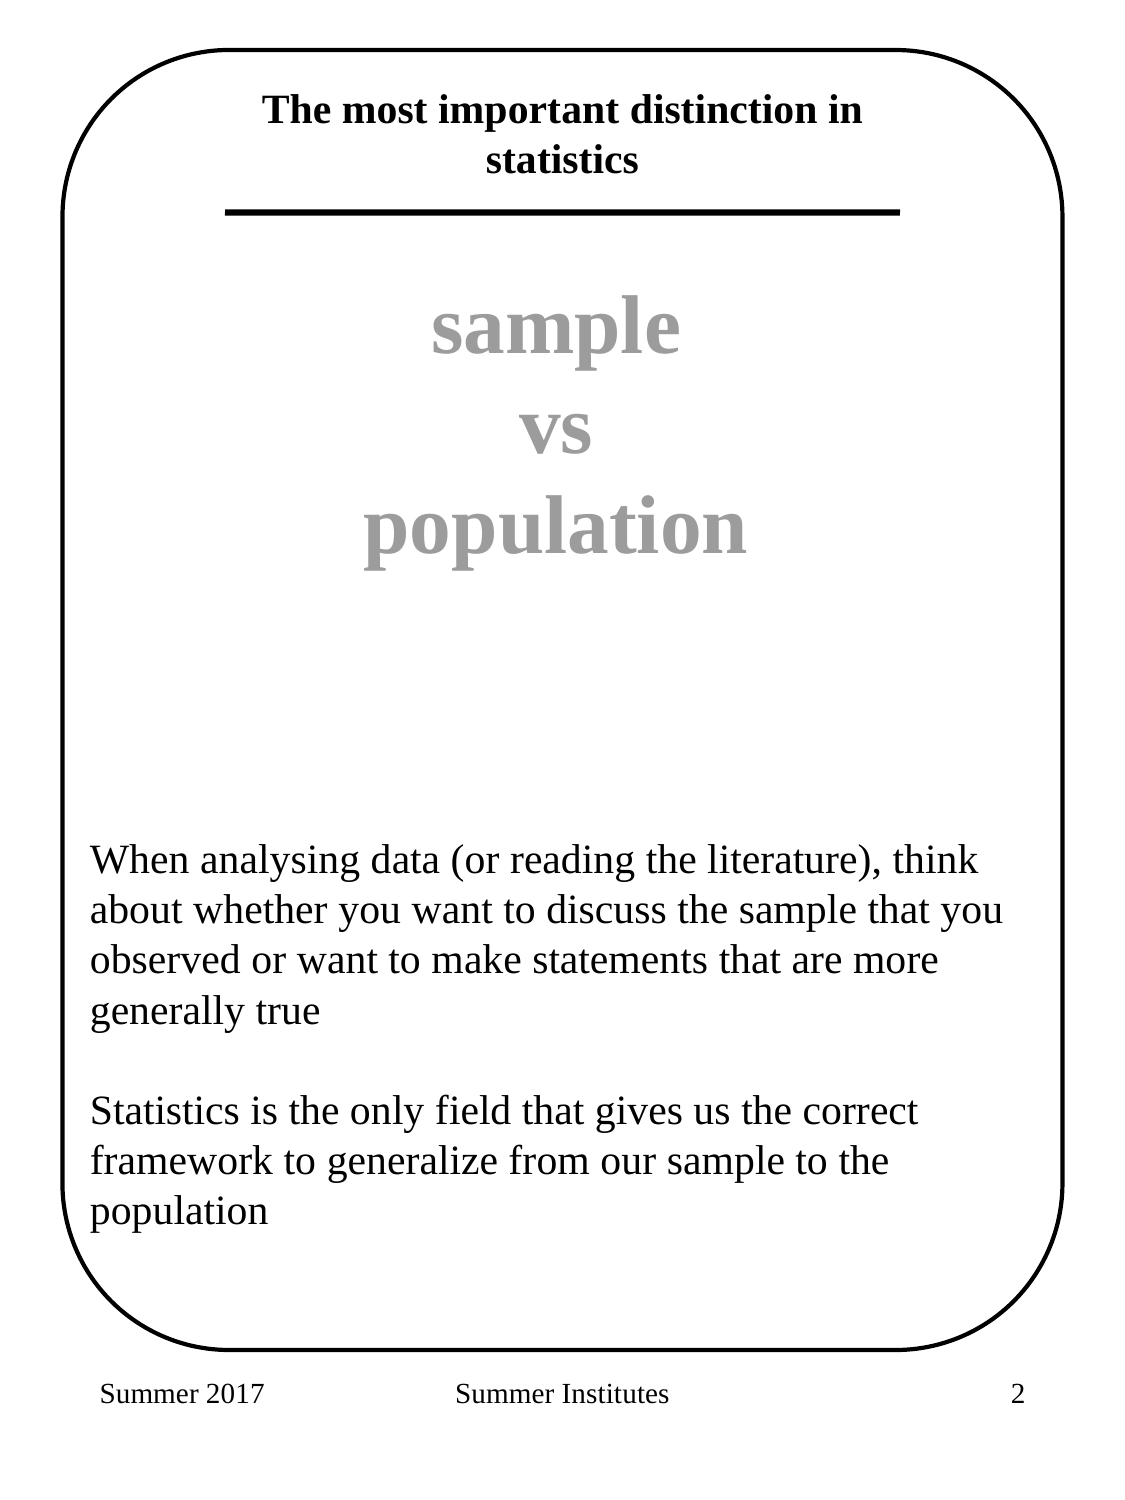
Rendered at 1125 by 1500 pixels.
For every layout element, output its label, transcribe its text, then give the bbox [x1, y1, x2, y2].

footer Summer Institutes [384, 1366, 741, 1467]
text_box The most important distinction in statistics [200, 74, 925, 190]
slide_number Summer 2017 [84, 1366, 319, 1467]
text_box sample vs population [200, 262, 913, 578]
text_box When analysing data (or reading the literature), think about whether you want to discuss the sample that you observed or want to make statements that are more generally true Statistics is the only field that gives us the correct framework to generalize from our sample to the population [74, 824, 1050, 1240]
slide_number 135 [806, 1366, 1041, 1467]
